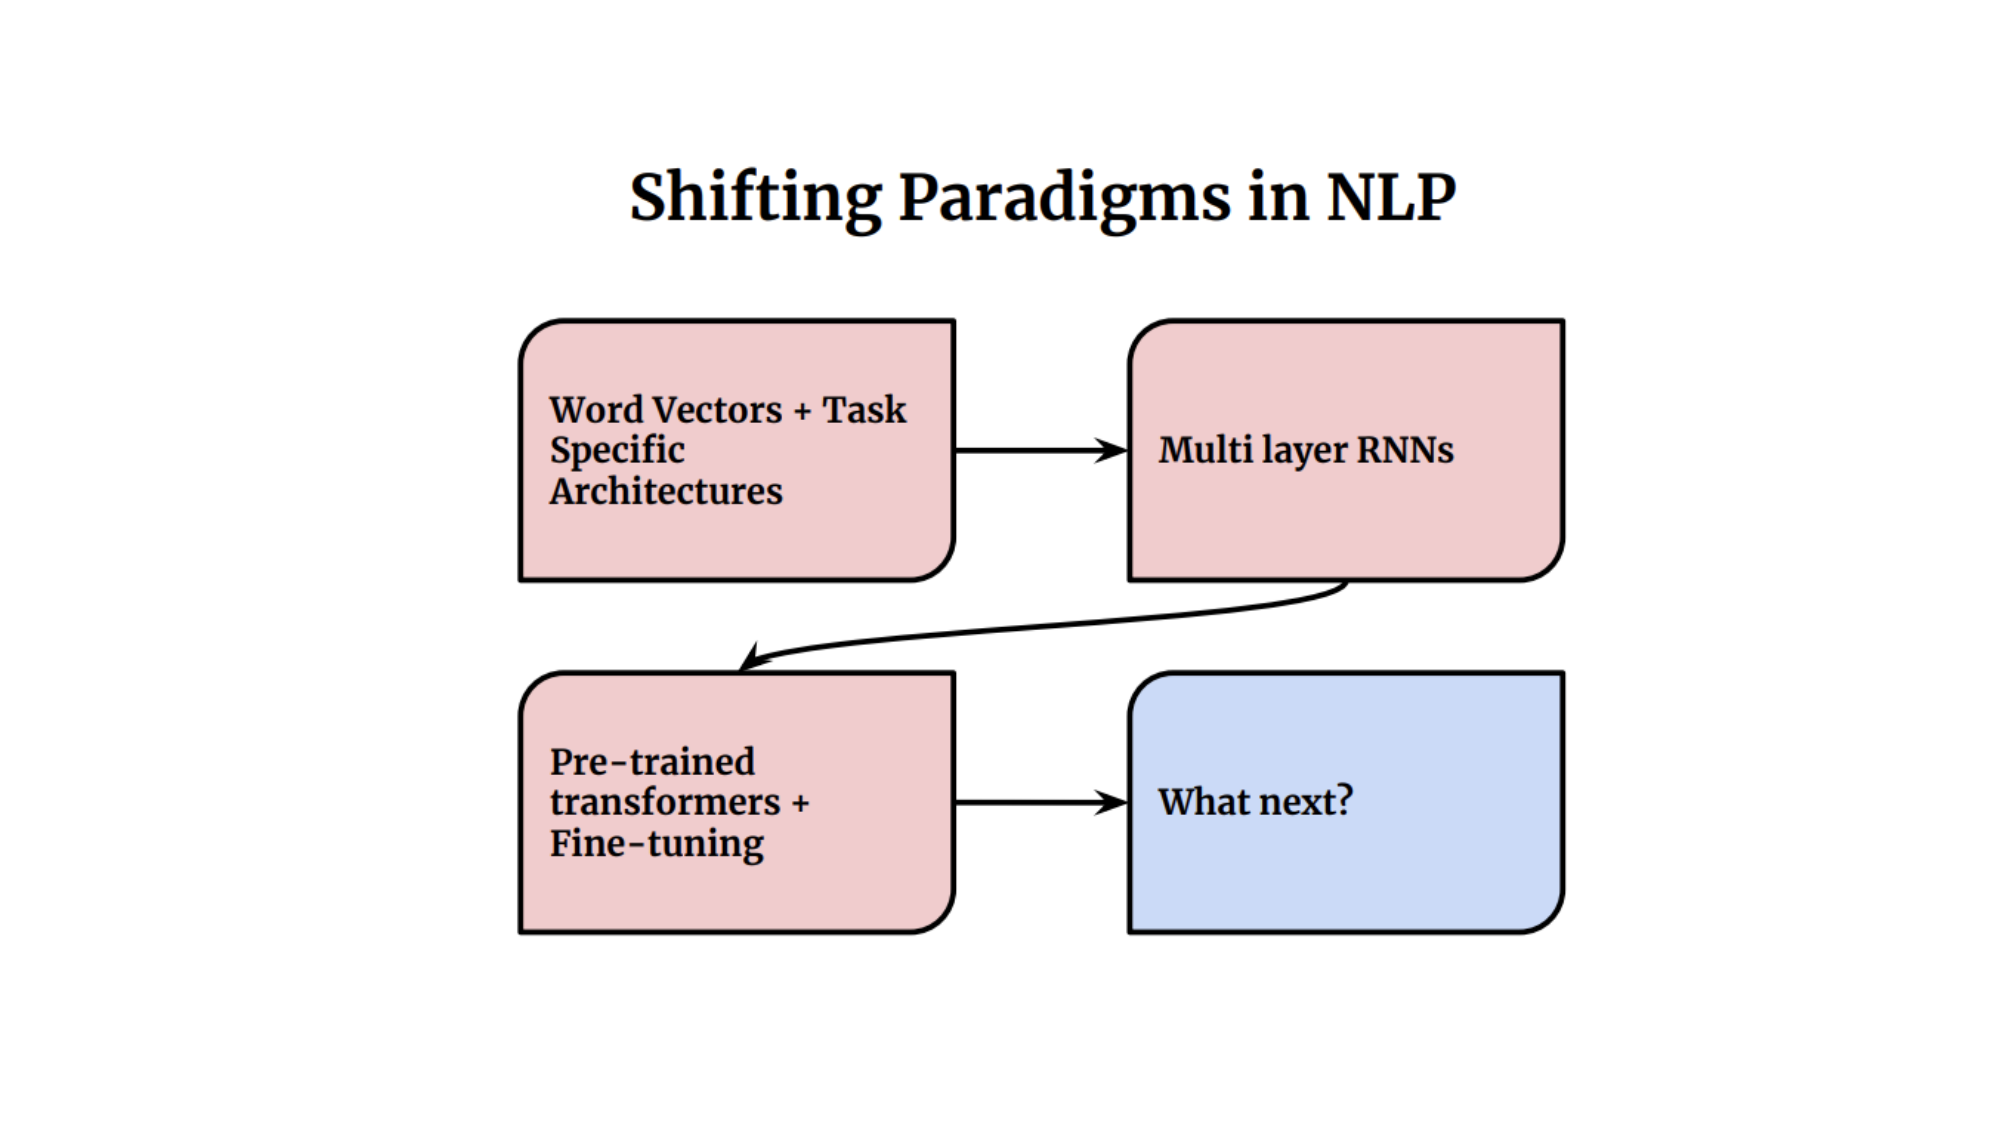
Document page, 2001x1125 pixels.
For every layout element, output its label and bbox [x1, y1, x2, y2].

picture [411, 130, 1740, 988]
